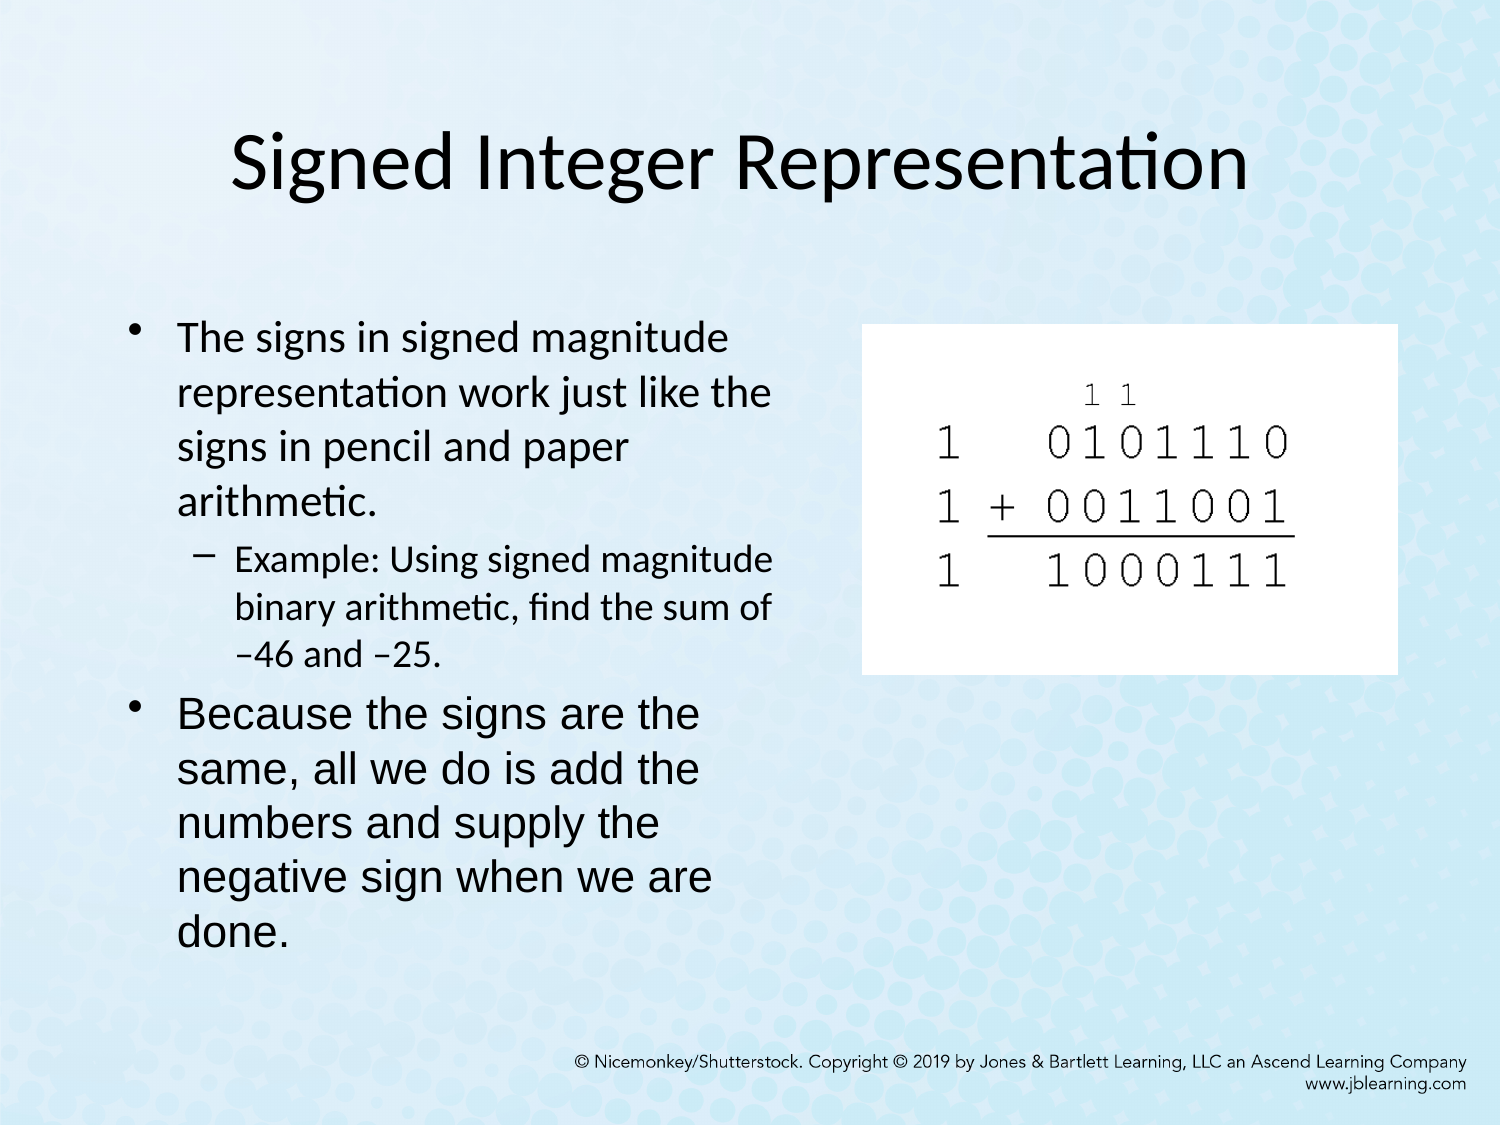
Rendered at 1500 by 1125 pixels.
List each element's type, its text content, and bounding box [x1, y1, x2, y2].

list The signs in signed magnitude representation work just like the signs in pencil and paper arithmetic. Example: Using signed magnitude binary arithmetic, find the sum of –46 and –25. Because the signs are the same, all we do is add the numbers and supply the negative sign when we are done. [112, 299, 813, 975]
picture [0, 0, 1500, 1125]
title Signed Integer Representation [112, 75, 1388, 238]
